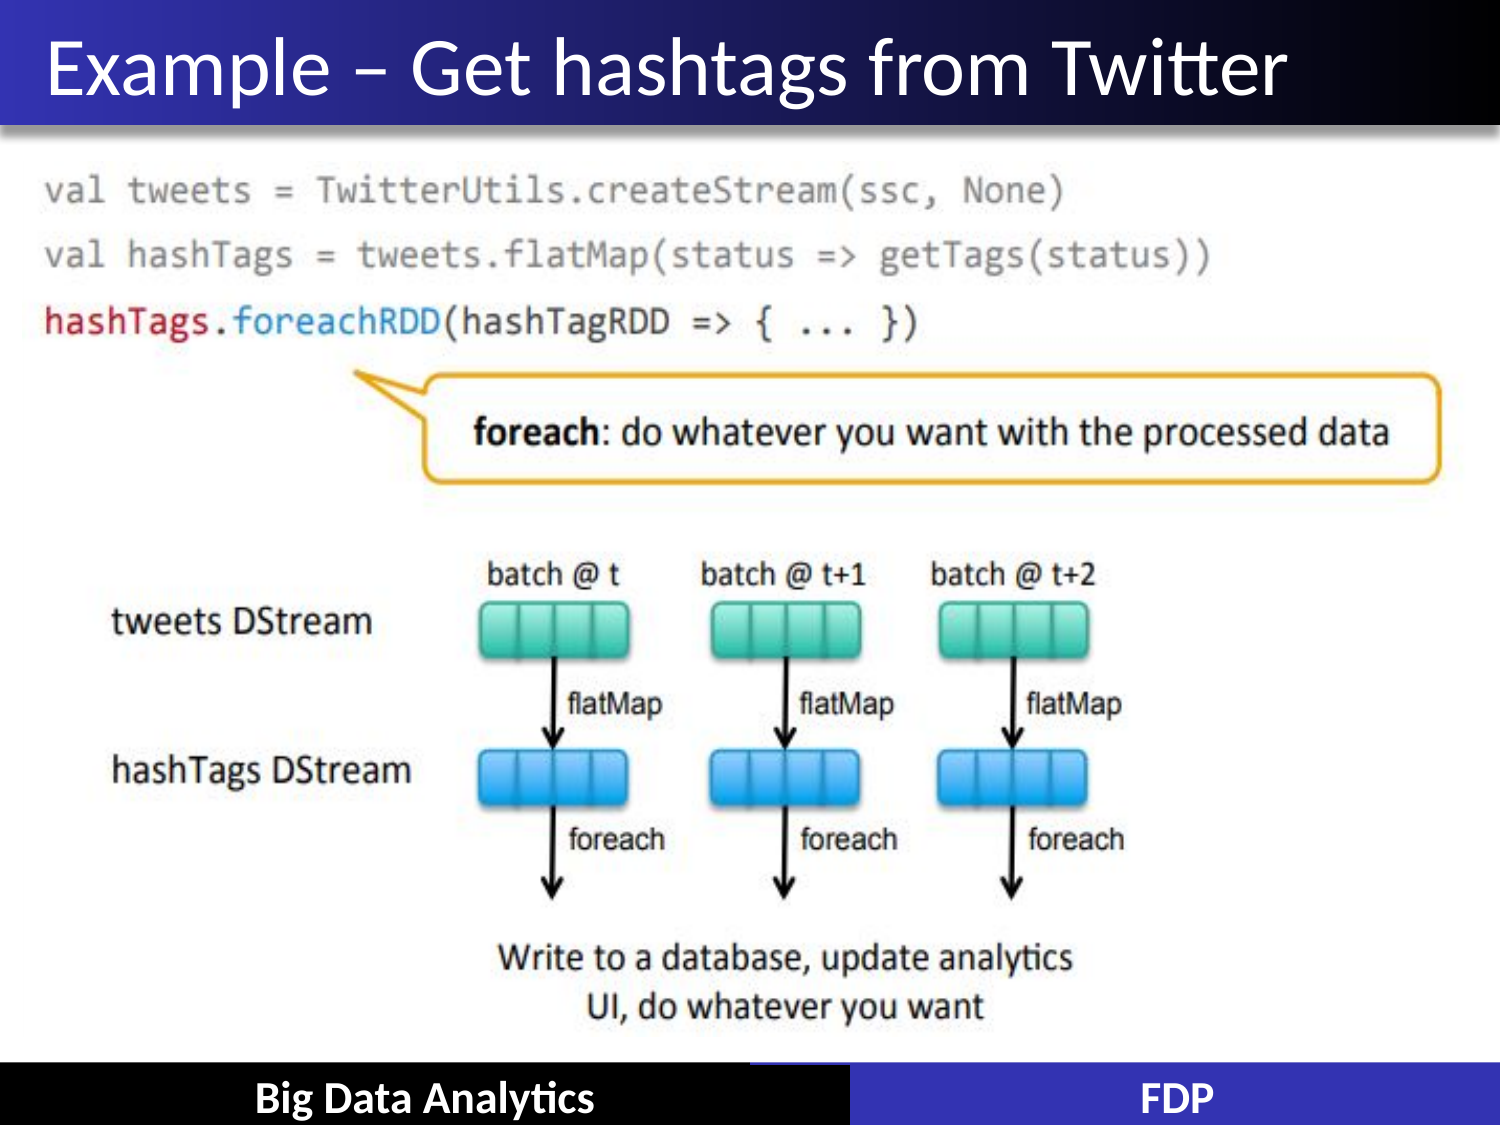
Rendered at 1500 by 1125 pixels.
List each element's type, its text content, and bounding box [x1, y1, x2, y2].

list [22, 160, 1478, 1037]
text_box Big Data Analytics [0, 1065, 850, 1125]
title Example – Get hashtags from Twitter [0, 0, 1344, 126]
text_box FDP [854, 1065, 1500, 1125]
